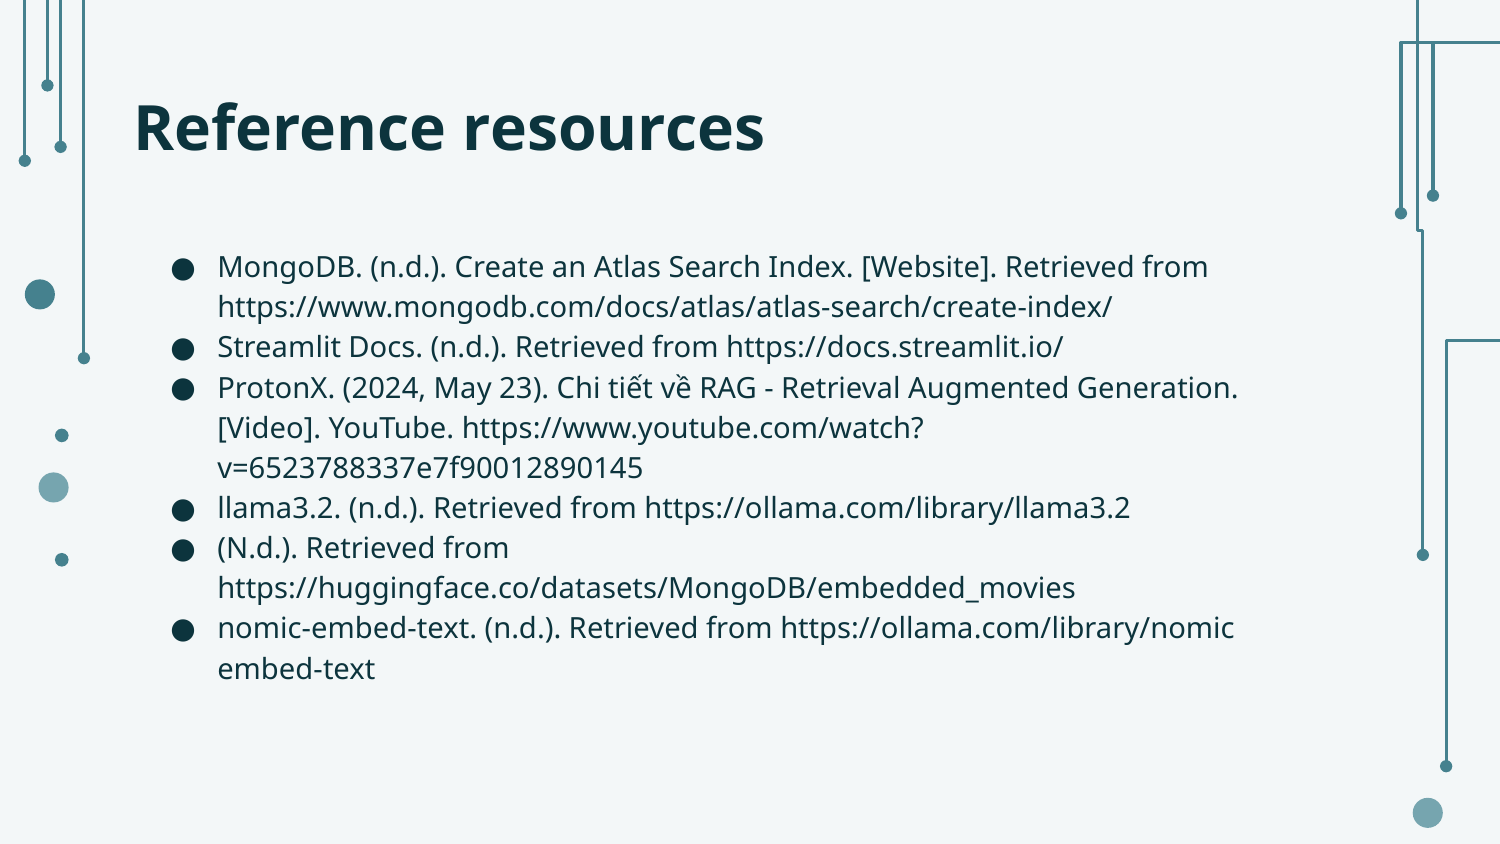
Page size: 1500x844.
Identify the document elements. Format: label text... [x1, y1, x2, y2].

subtitle MongoDB. (n.d.). Create an Atlas Search Index. [Website]. Retrieved from https://www.mongodb.com/docs/atlas/atlas-search/create-index/ Streamlit Docs. (n.d.). Retrieved from https://docs.streamlit.io/ ProtonX. (2024, May 23). Chi tiết về RAG - Retrieval Augmented Generation. [Video]. YouTube. https://www.youtube.com/watch?v=6523788337e7f90012890145 llama3.2. (n.d.). Retrieved from https://ollama.com/library/llama3.2 (N.d.). Retrieved from https://huggingface.co/datasets/MongoDB/embedded_movies nomic-embed-text. (n.d.). Retrieved from https://ollama.com/library/nomic embed-text [155, 228, 1339, 722]
title Reference resources [118, 72, 1382, 167]
